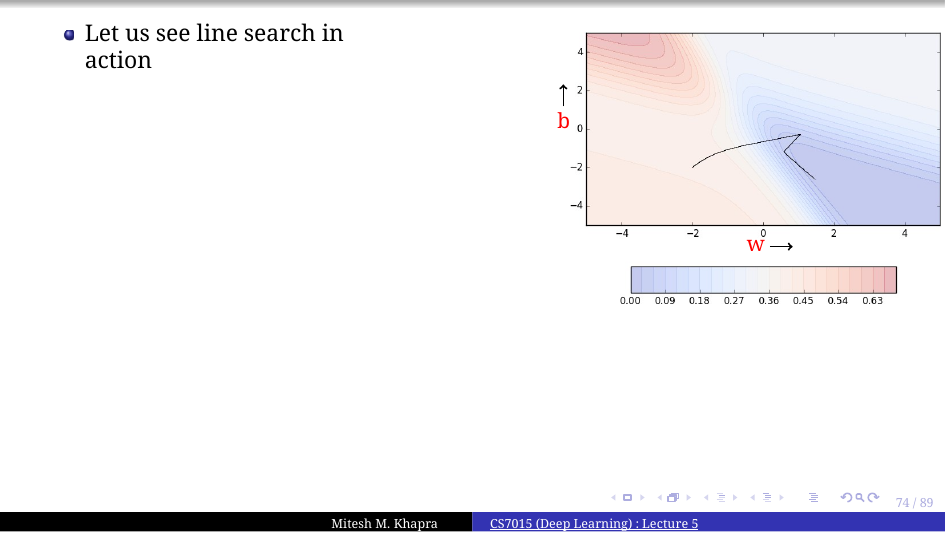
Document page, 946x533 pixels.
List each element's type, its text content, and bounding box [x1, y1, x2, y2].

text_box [0, 511, 946, 532]
picture [62, 30, 74, 42]
text_box Let us see line search in action [82, 16, 393, 74]
text_box 74 / 89 [893, 493, 942, 510]
picture [0, 0, 945, 8]
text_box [559, 84, 793, 251]
picture [570, 32, 942, 304]
